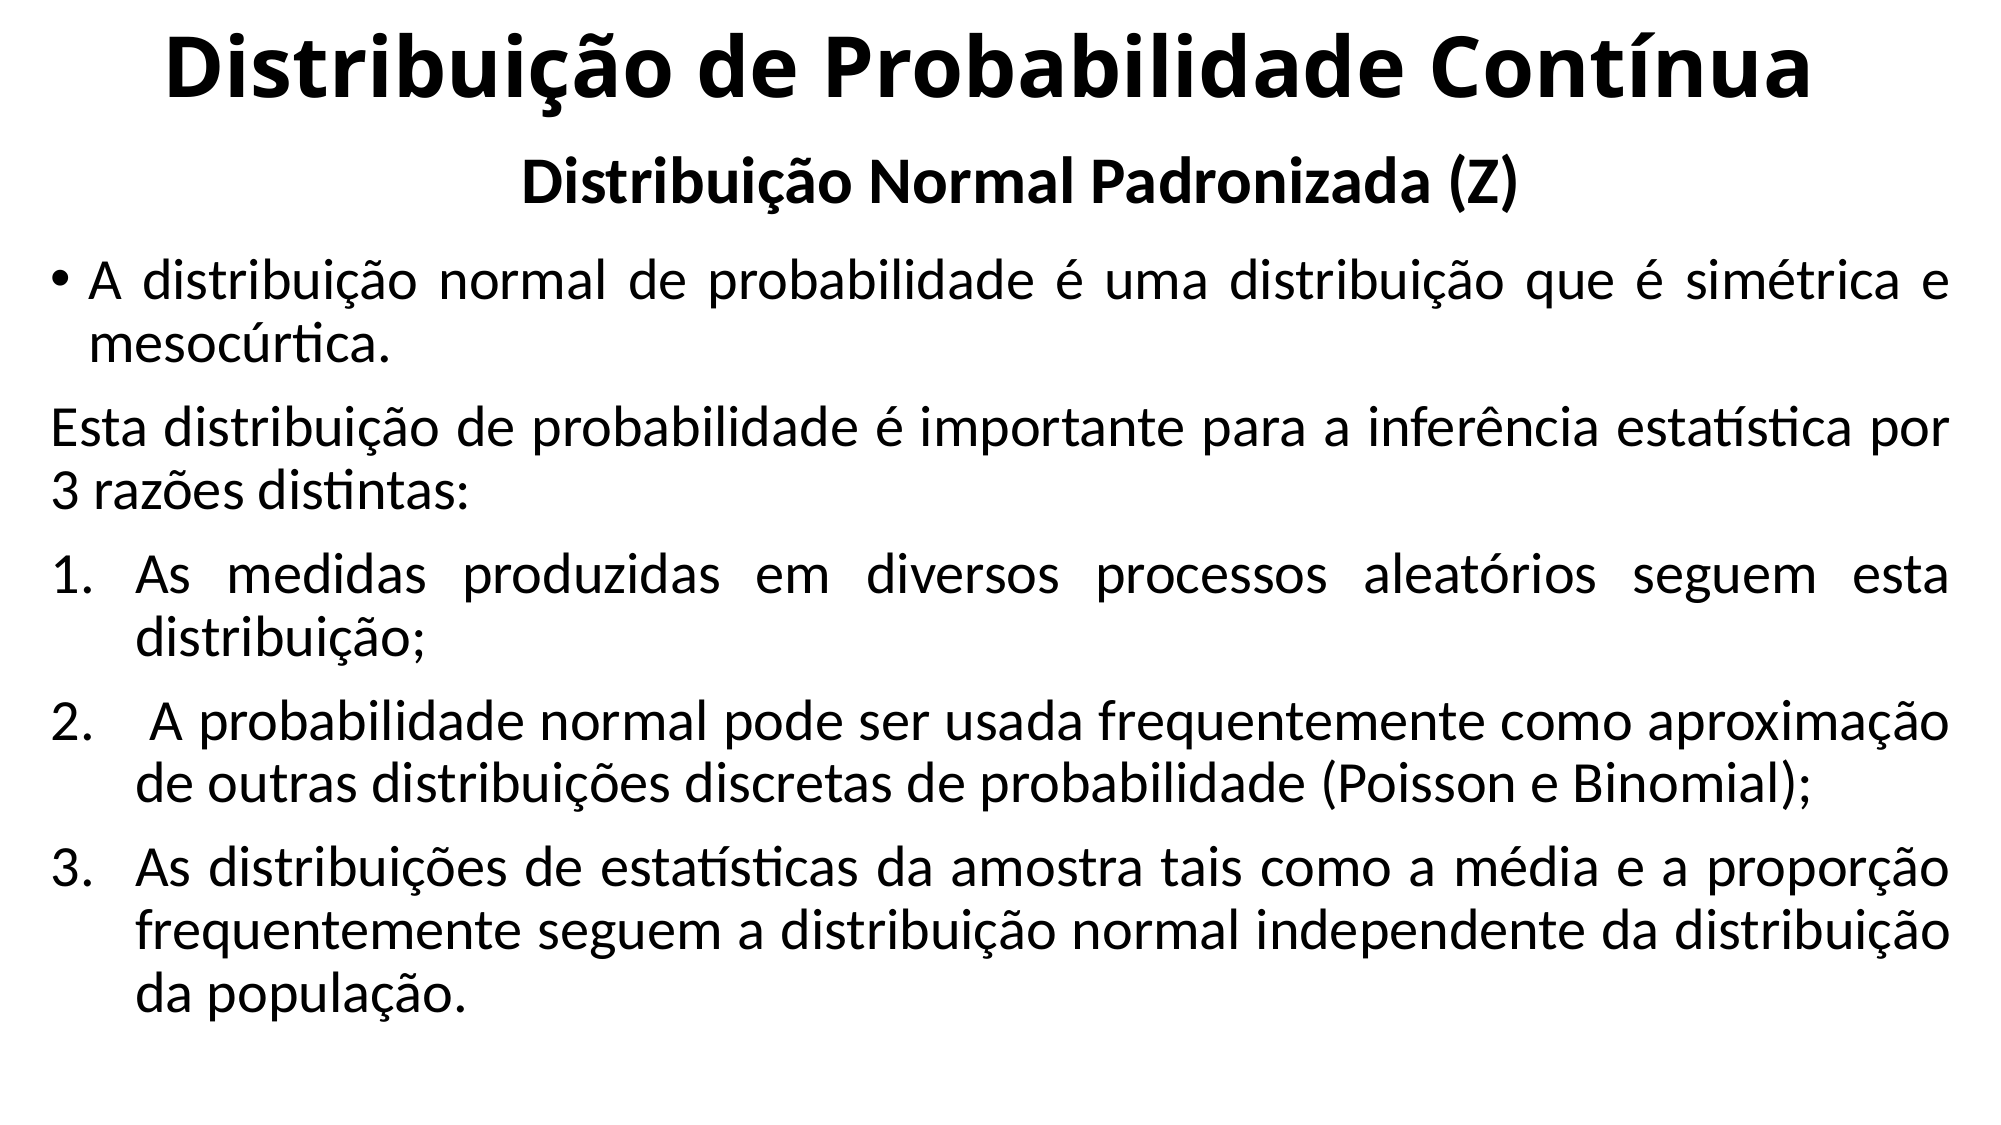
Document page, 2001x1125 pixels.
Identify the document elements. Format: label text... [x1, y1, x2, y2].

list A distribuição normal de probabilidade é uma distribuição que é simétrica e mesocúrtica. Esta distribuição de probabilidade é importante para a inferência estatística por 3 razões distintas: As medidas produzidas em diversos processos aleatórios seguem esta distribuição; A probabilidade normal pode ser usada frequentemente como aproximação de outras distribuições discretas de probabilidade (Poisson e Binomial); As distribuições de estatísticas da amostra tais como a média e a proporção frequentemente seguem a distribuição normal independente da distribuição da população. [35, 241, 1967, 1089]
title Distribuição de Probabilidade Contínua [137, 16, 1863, 125]
text_box Distribuição Normal Padronizada (Z) [452, 129, 1592, 225]
